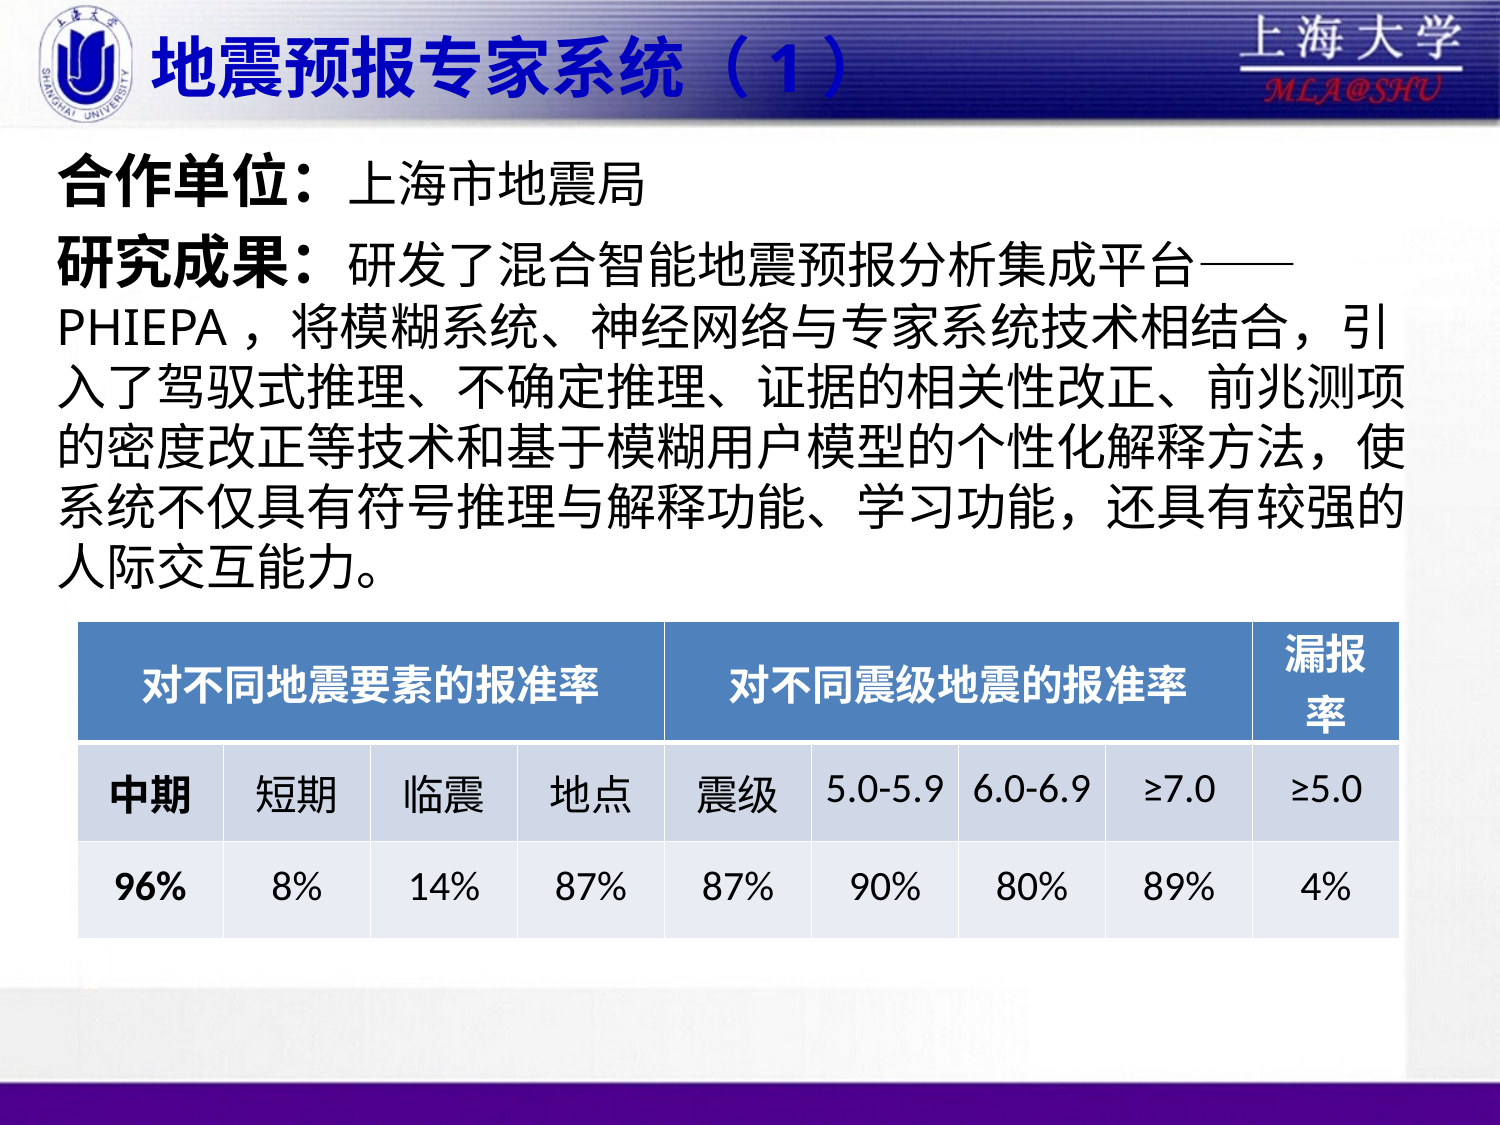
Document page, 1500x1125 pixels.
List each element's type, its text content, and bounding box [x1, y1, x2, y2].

table_cell 5.0-5.9 [812, 745, 958, 841]
table_cell 临震 [371, 745, 517, 841]
table_cell 地点 [518, 745, 664, 841]
table_cell 6.0-6.9 [959, 745, 1105, 841]
table_cell 短期 [224, 745, 370, 841]
table_header 漏报率 [1253, 622, 1399, 740]
table_header 对不同震级地震的报准率 [665, 622, 1252, 740]
table_cell ≥7.0 [1106, 745, 1252, 841]
table_cell 80% [959, 842, 1105, 938]
table_cell 8% [224, 842, 370, 938]
table_cell 87% [665, 842, 811, 938]
table_cell 90% [812, 842, 958, 938]
table_cell 87% [518, 842, 664, 938]
table_header 对不同地震要素的报准率 [78, 622, 664, 740]
title 地震预报专家系统（1） [135, 0, 1486, 131]
list 合作单位：上海市地震局 研究成果：研发了混合智能地震预报分析集成平台——PHIEPA，将模糊系统、神经网络与专家系统技术相结合，引入了驾驭式推理、不确定推理、证据的相关性改正、前兆测项的密度改正等技术和基于模糊用户模型的个性化解释方法，使系统不仅具有符号推理与解释功能、学习功能，还具有较强的人际交互能力。 [41, 136, 1425, 1005]
table_cell 96% [78, 842, 223, 938]
table_cell ≥5.0 [1253, 745, 1399, 841]
picture [0, 0, 1500, 1125]
table_cell 14% [371, 842, 517, 938]
table_cell 中期 [78, 745, 223, 841]
table_cell 震级 [665, 745, 811, 841]
table_cell 4% [1253, 842, 1399, 938]
table_cell 89% [1106, 842, 1252, 938]
